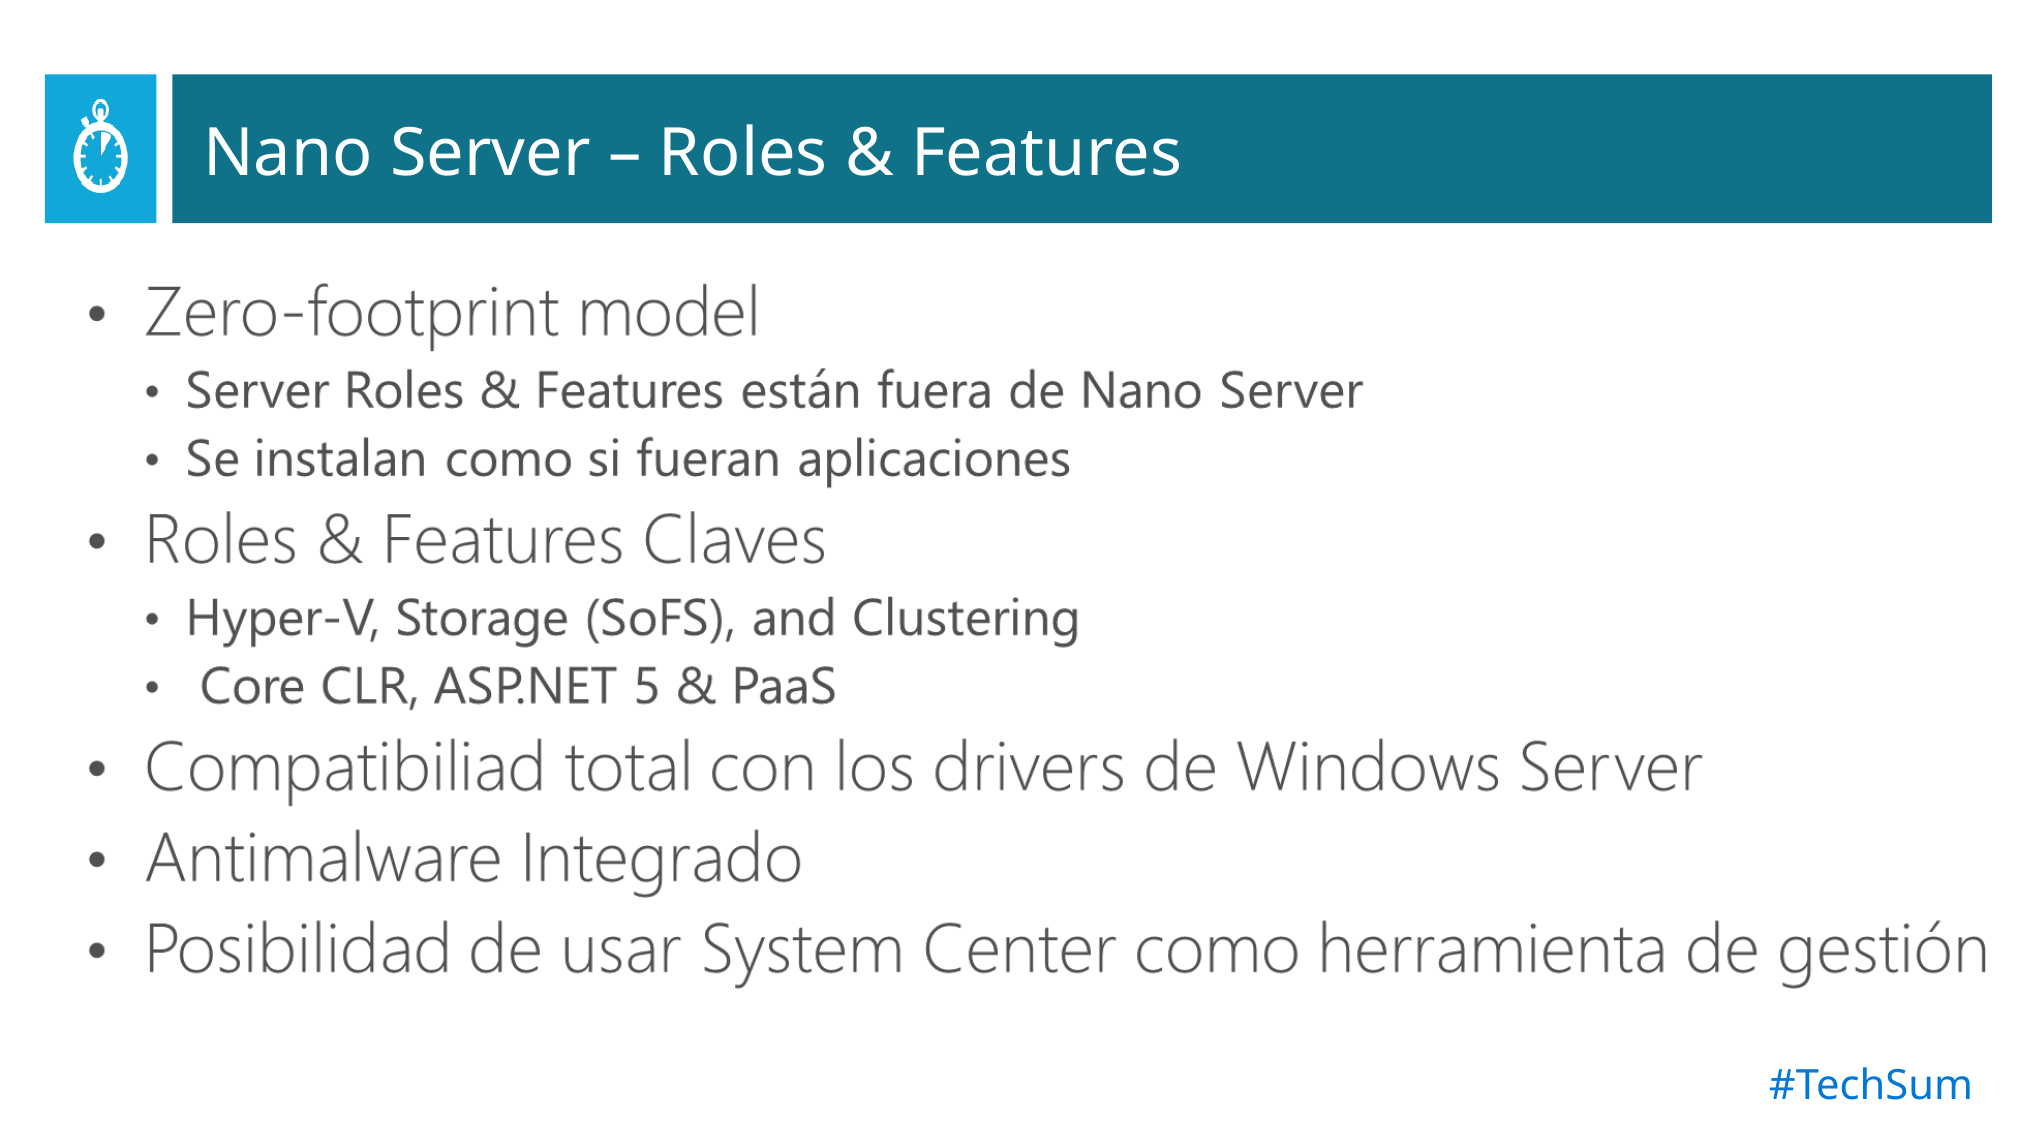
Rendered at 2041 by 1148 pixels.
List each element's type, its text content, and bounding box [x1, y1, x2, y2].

text_box [44, 74, 157, 224]
picture [60, 260, 2041, 1148]
text_box Nano Server – Roles & Features [172, 74, 1992, 224]
picture [74, 99, 127, 194]
